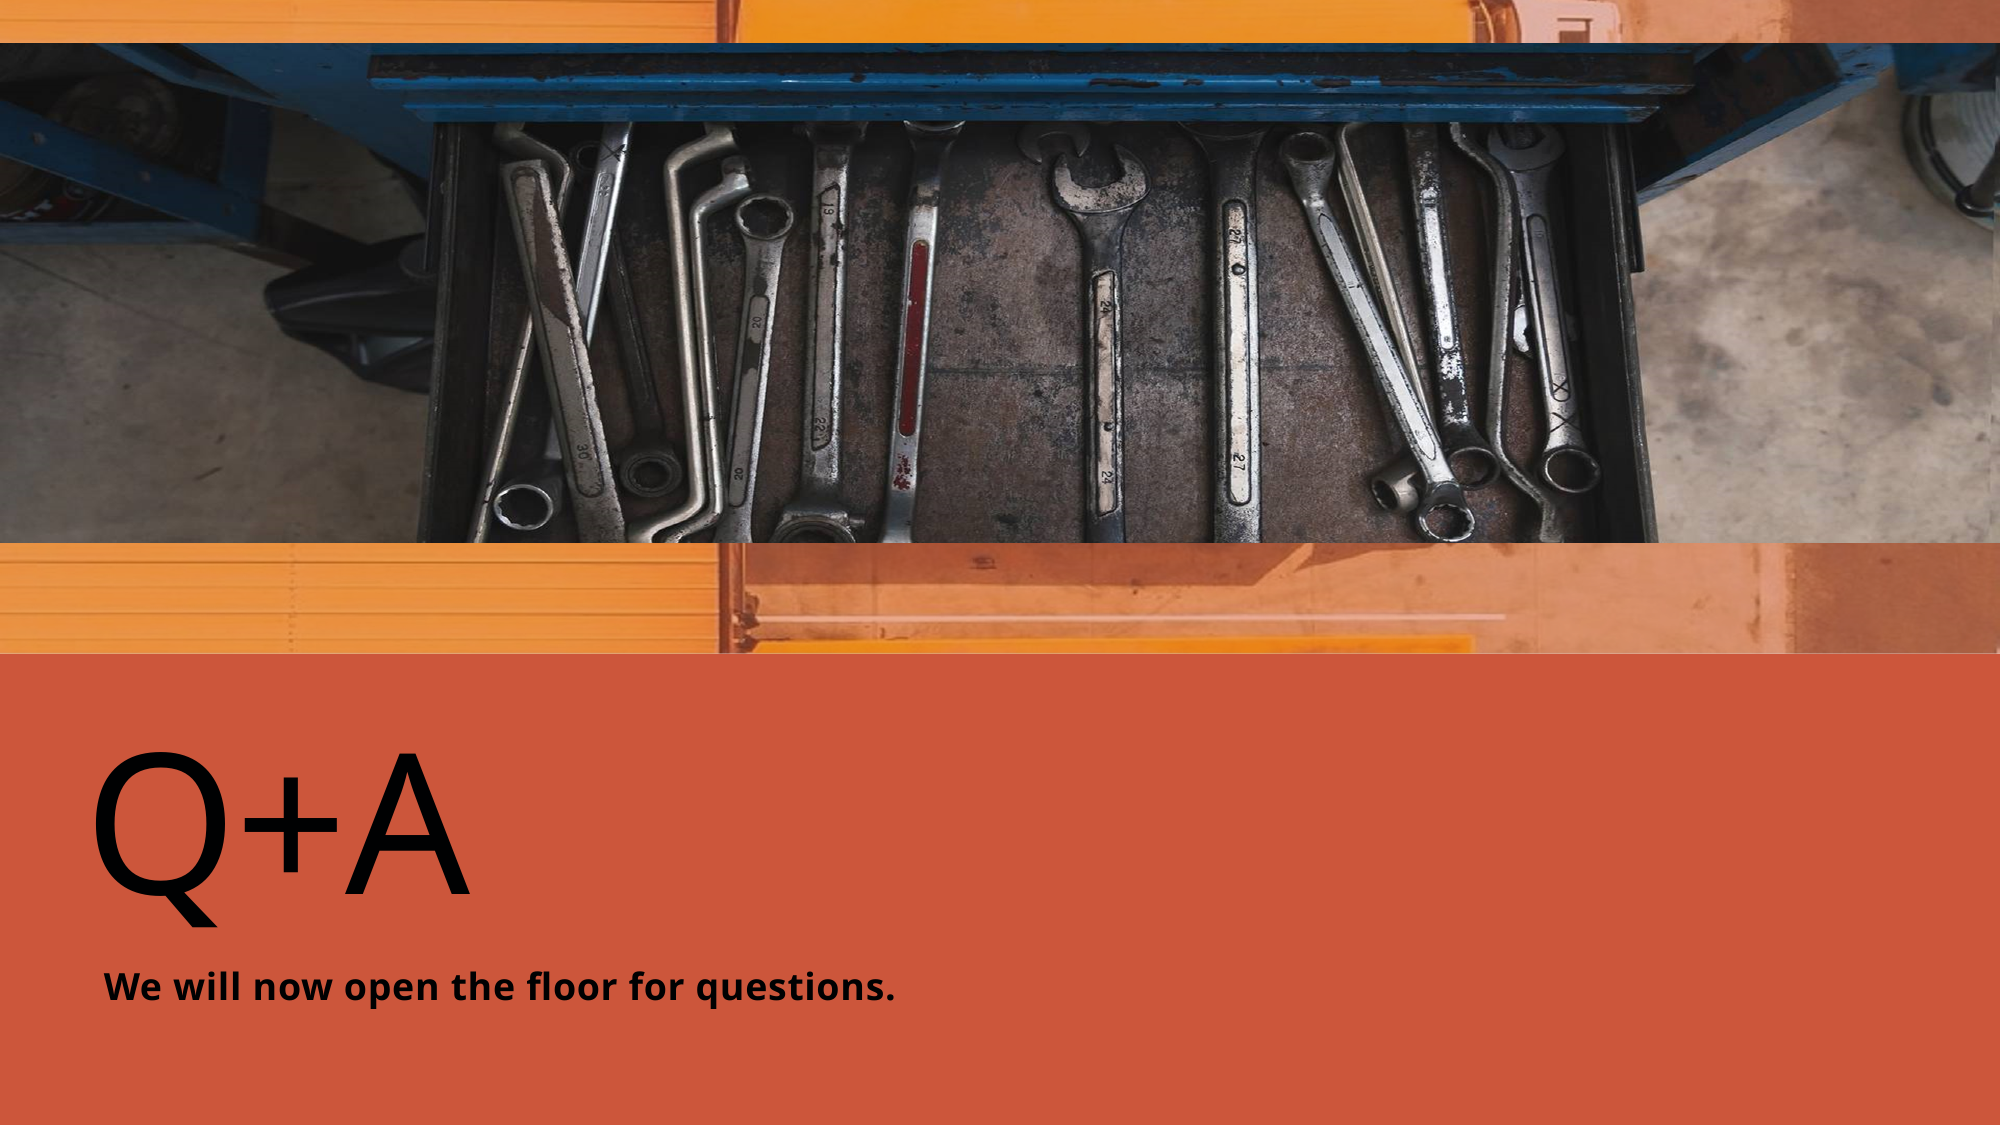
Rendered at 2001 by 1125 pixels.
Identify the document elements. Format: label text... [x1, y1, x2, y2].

title Q+A [84, 715, 1896, 961]
subtitle We will now open the floor for questions. [103, 960, 1896, 1021]
picture [0, 0, 2000, 654]
